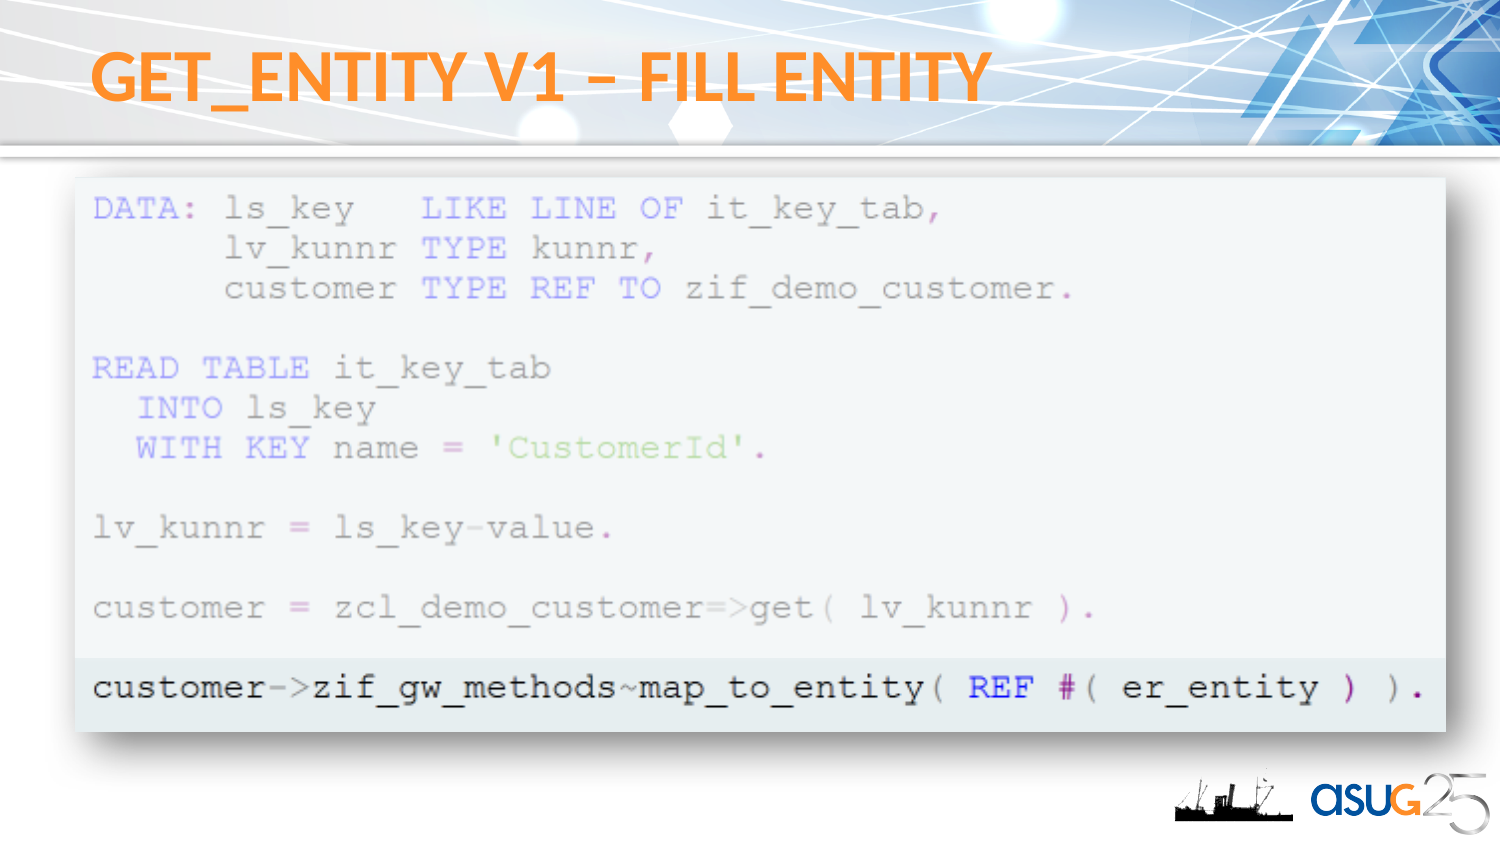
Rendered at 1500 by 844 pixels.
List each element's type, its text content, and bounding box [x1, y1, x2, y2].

title get_entity V1 – Fill Entity [75, 0, 1425, 145]
picture [0, 0, 1500, 844]
